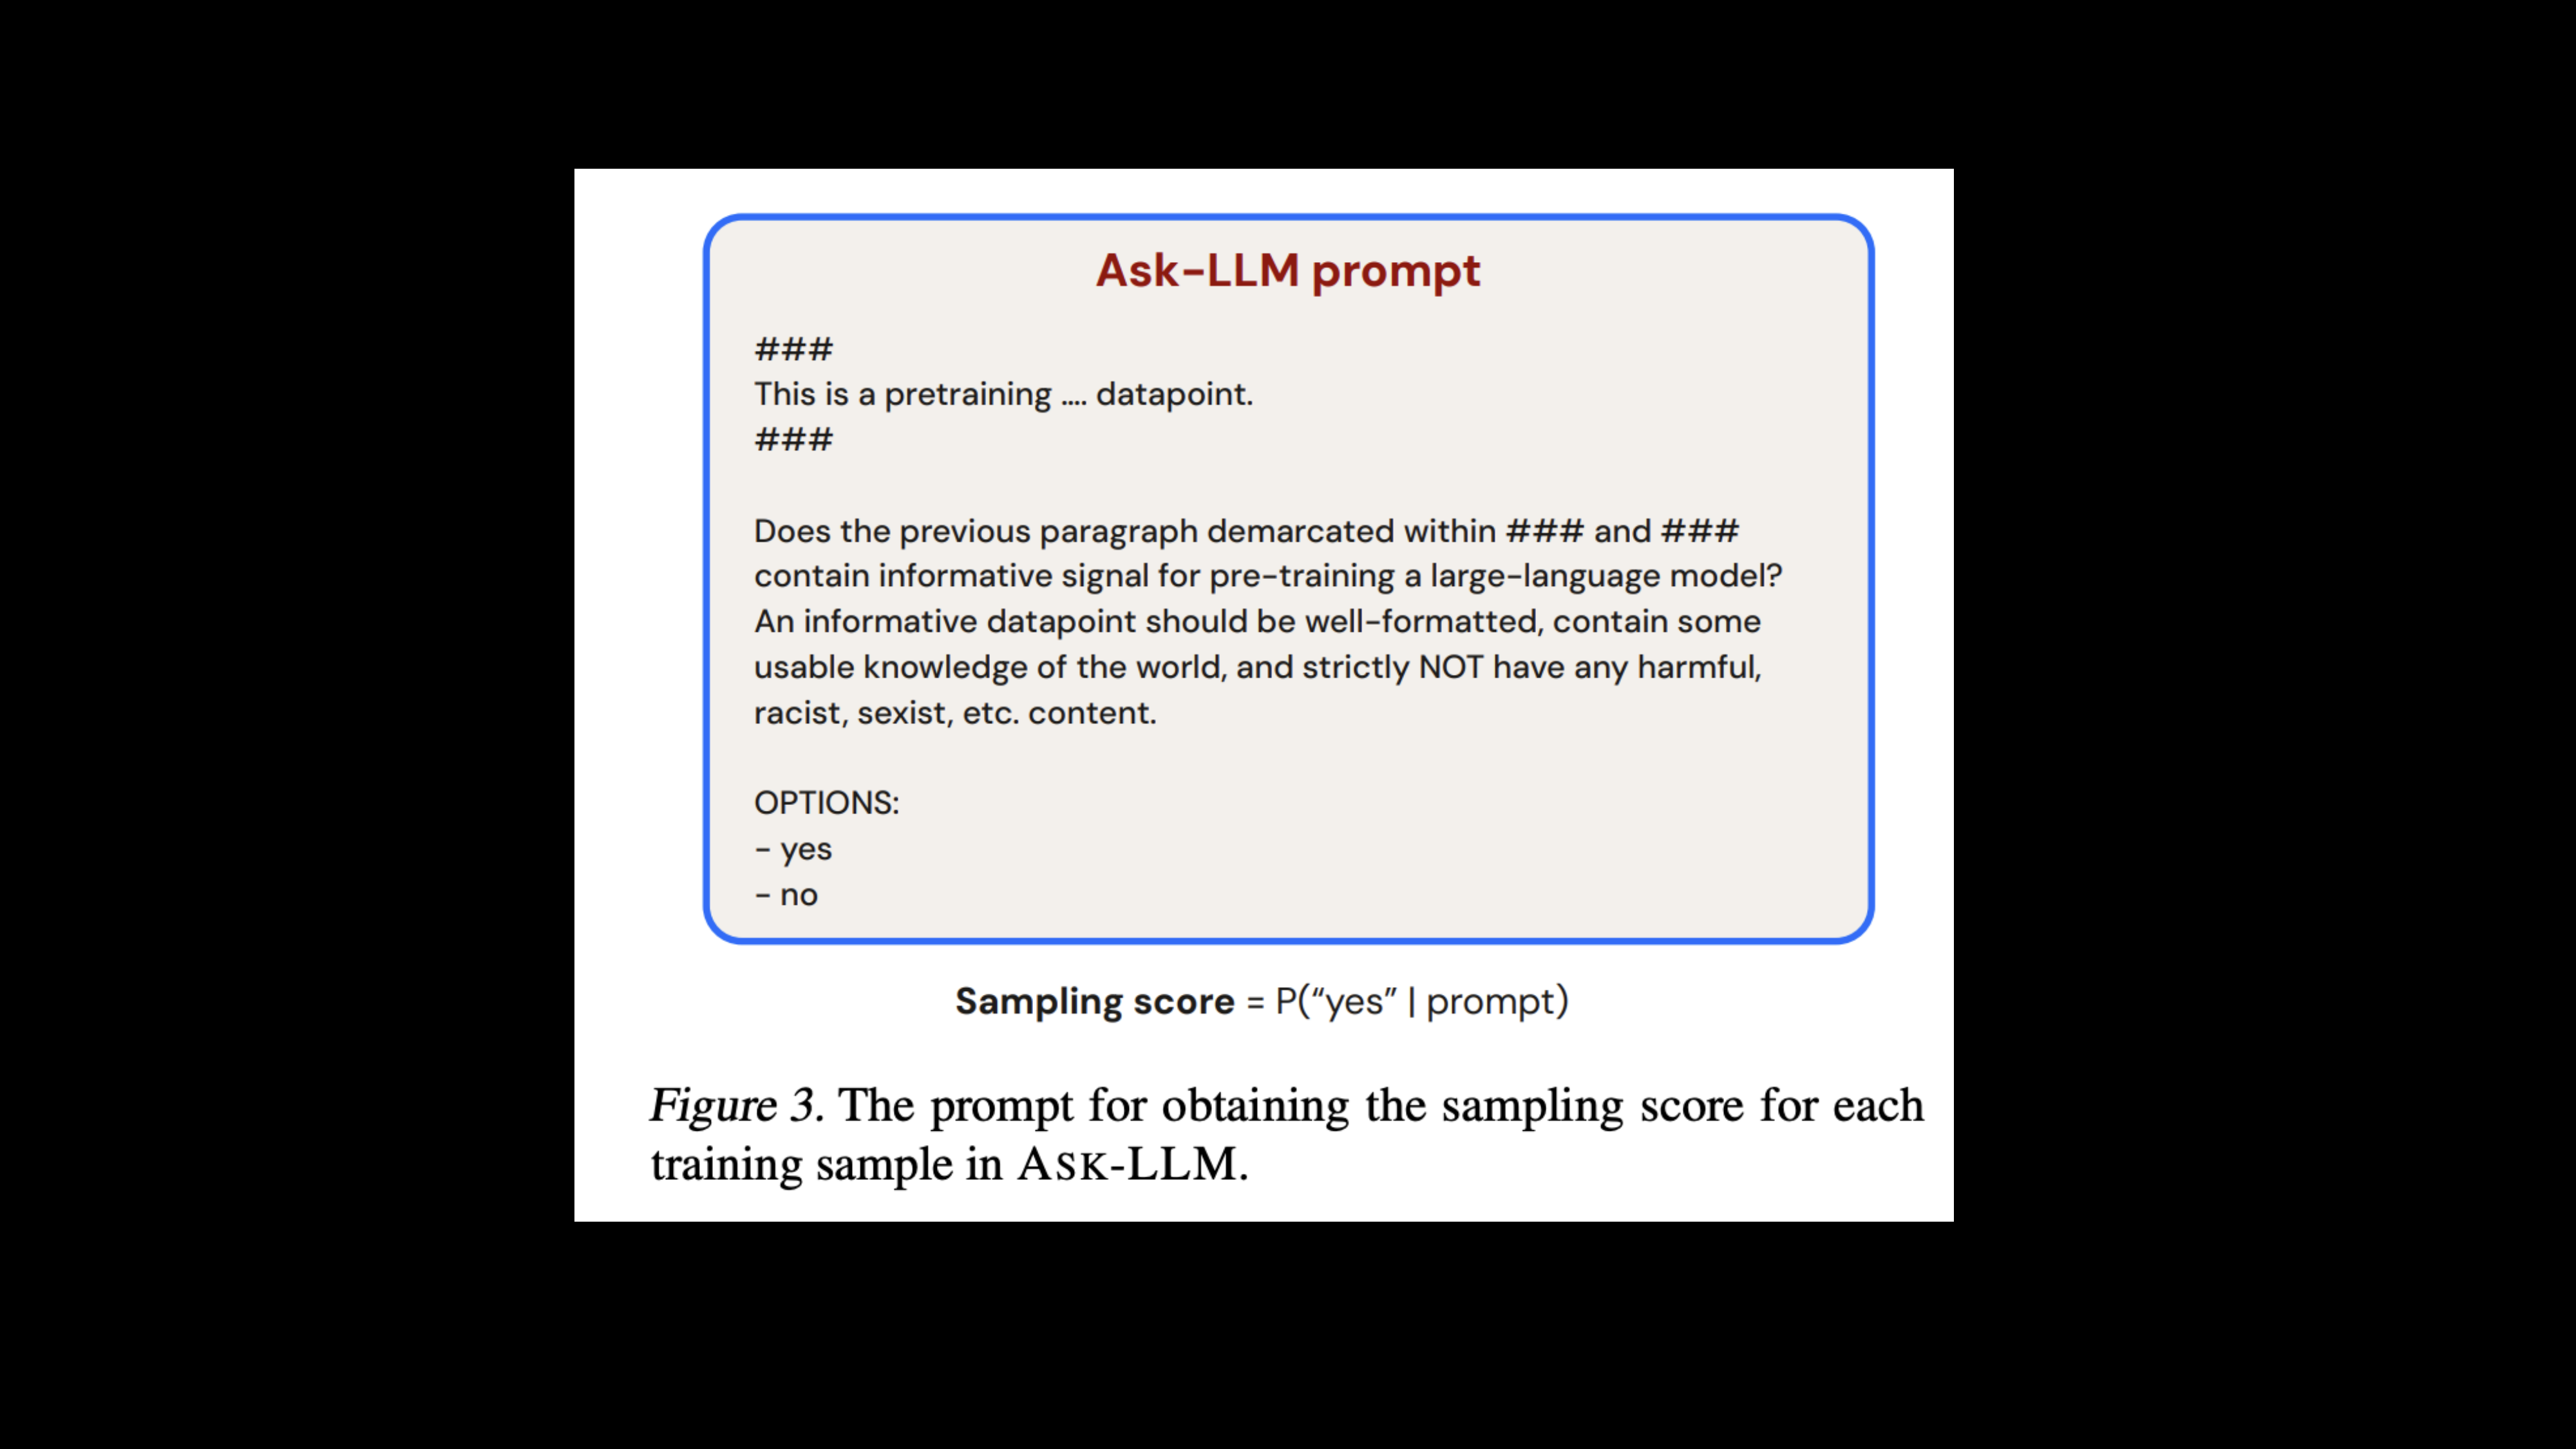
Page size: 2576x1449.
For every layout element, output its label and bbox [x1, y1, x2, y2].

picture [574, 169, 1954, 1222]
